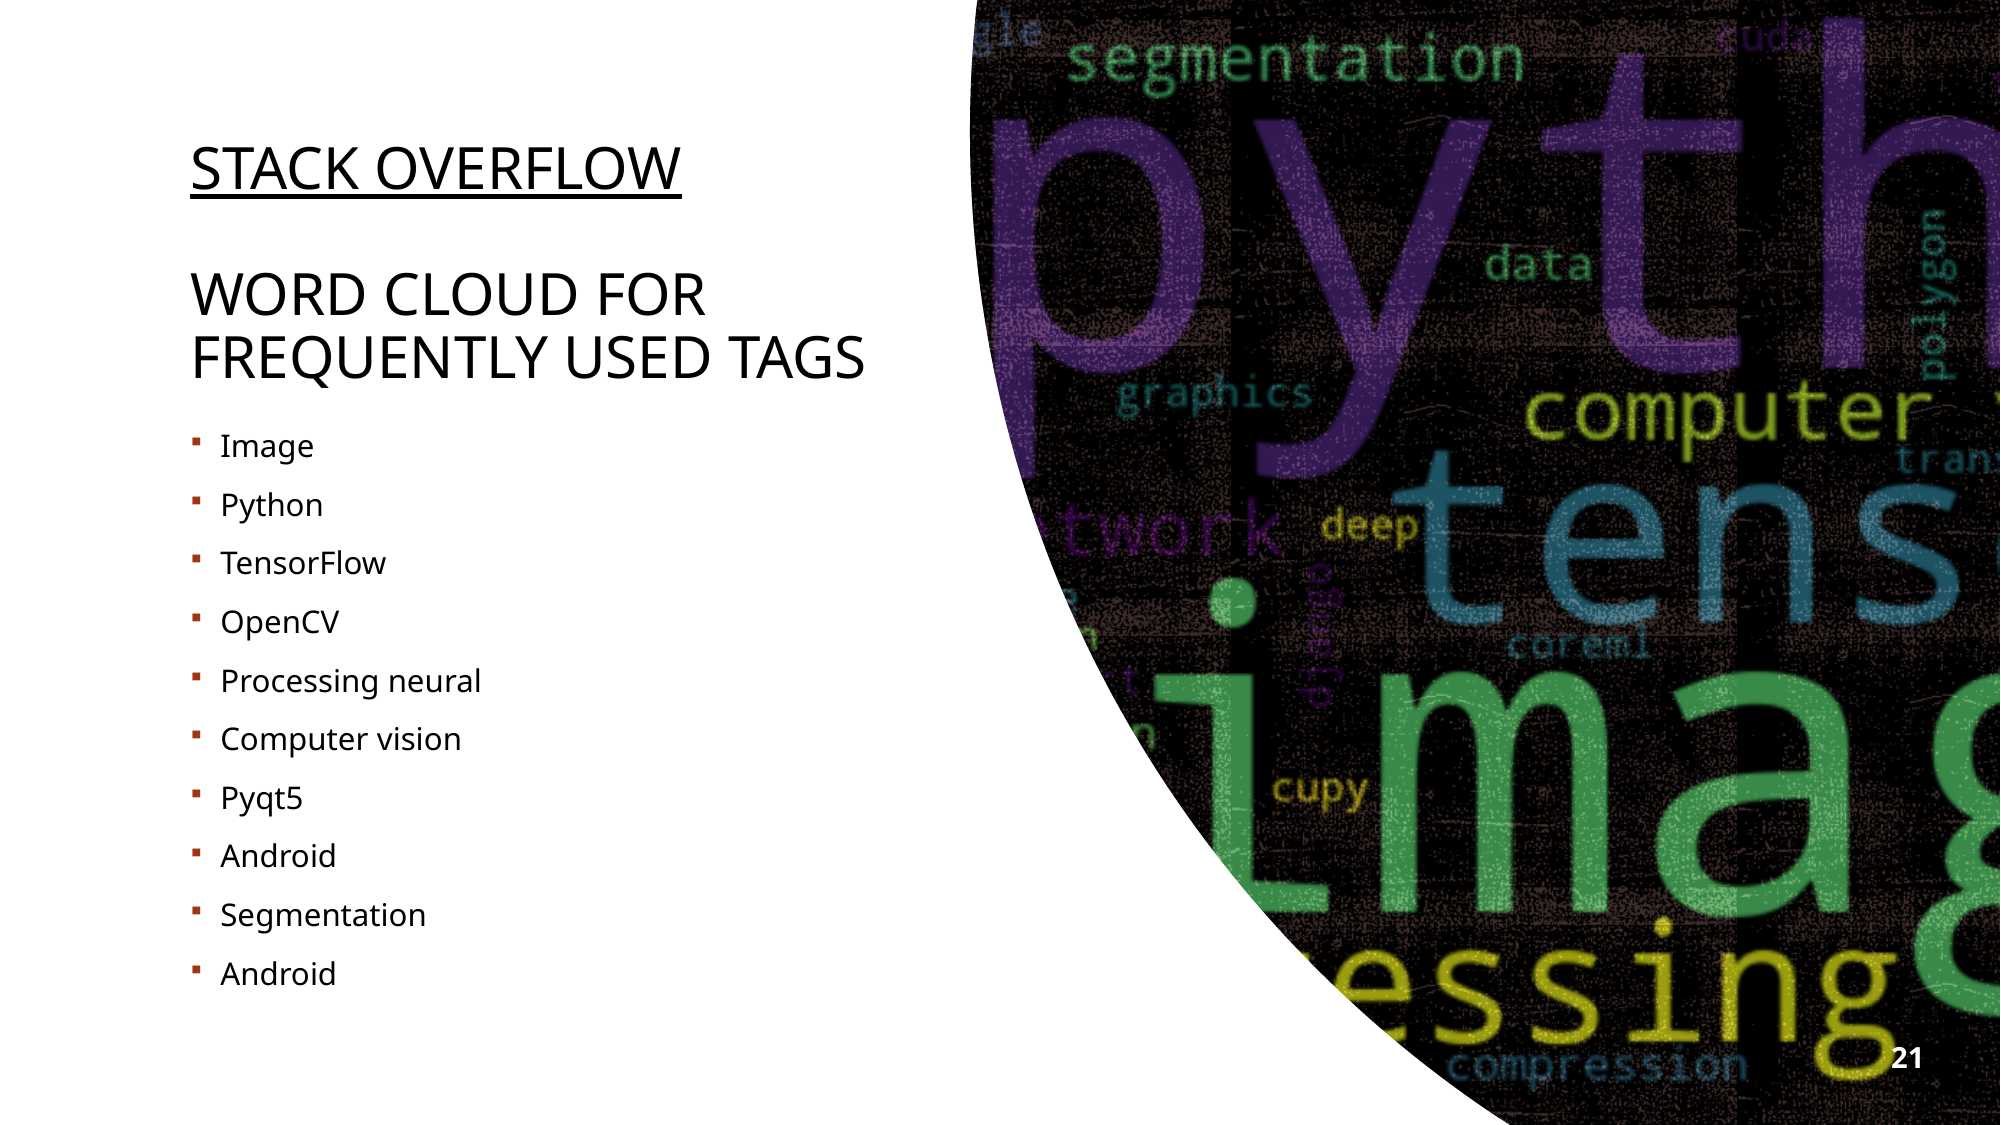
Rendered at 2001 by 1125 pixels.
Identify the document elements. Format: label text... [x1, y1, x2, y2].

picture [973, 3, 1996, 1123]
list Image Python TensorFlow OpenCV Processing neural Computer vision Pyqt5 Android Segmentation Android [175, 423, 952, 1013]
title Stack overflow Word cloud for frequently used tags [175, 130, 952, 400]
